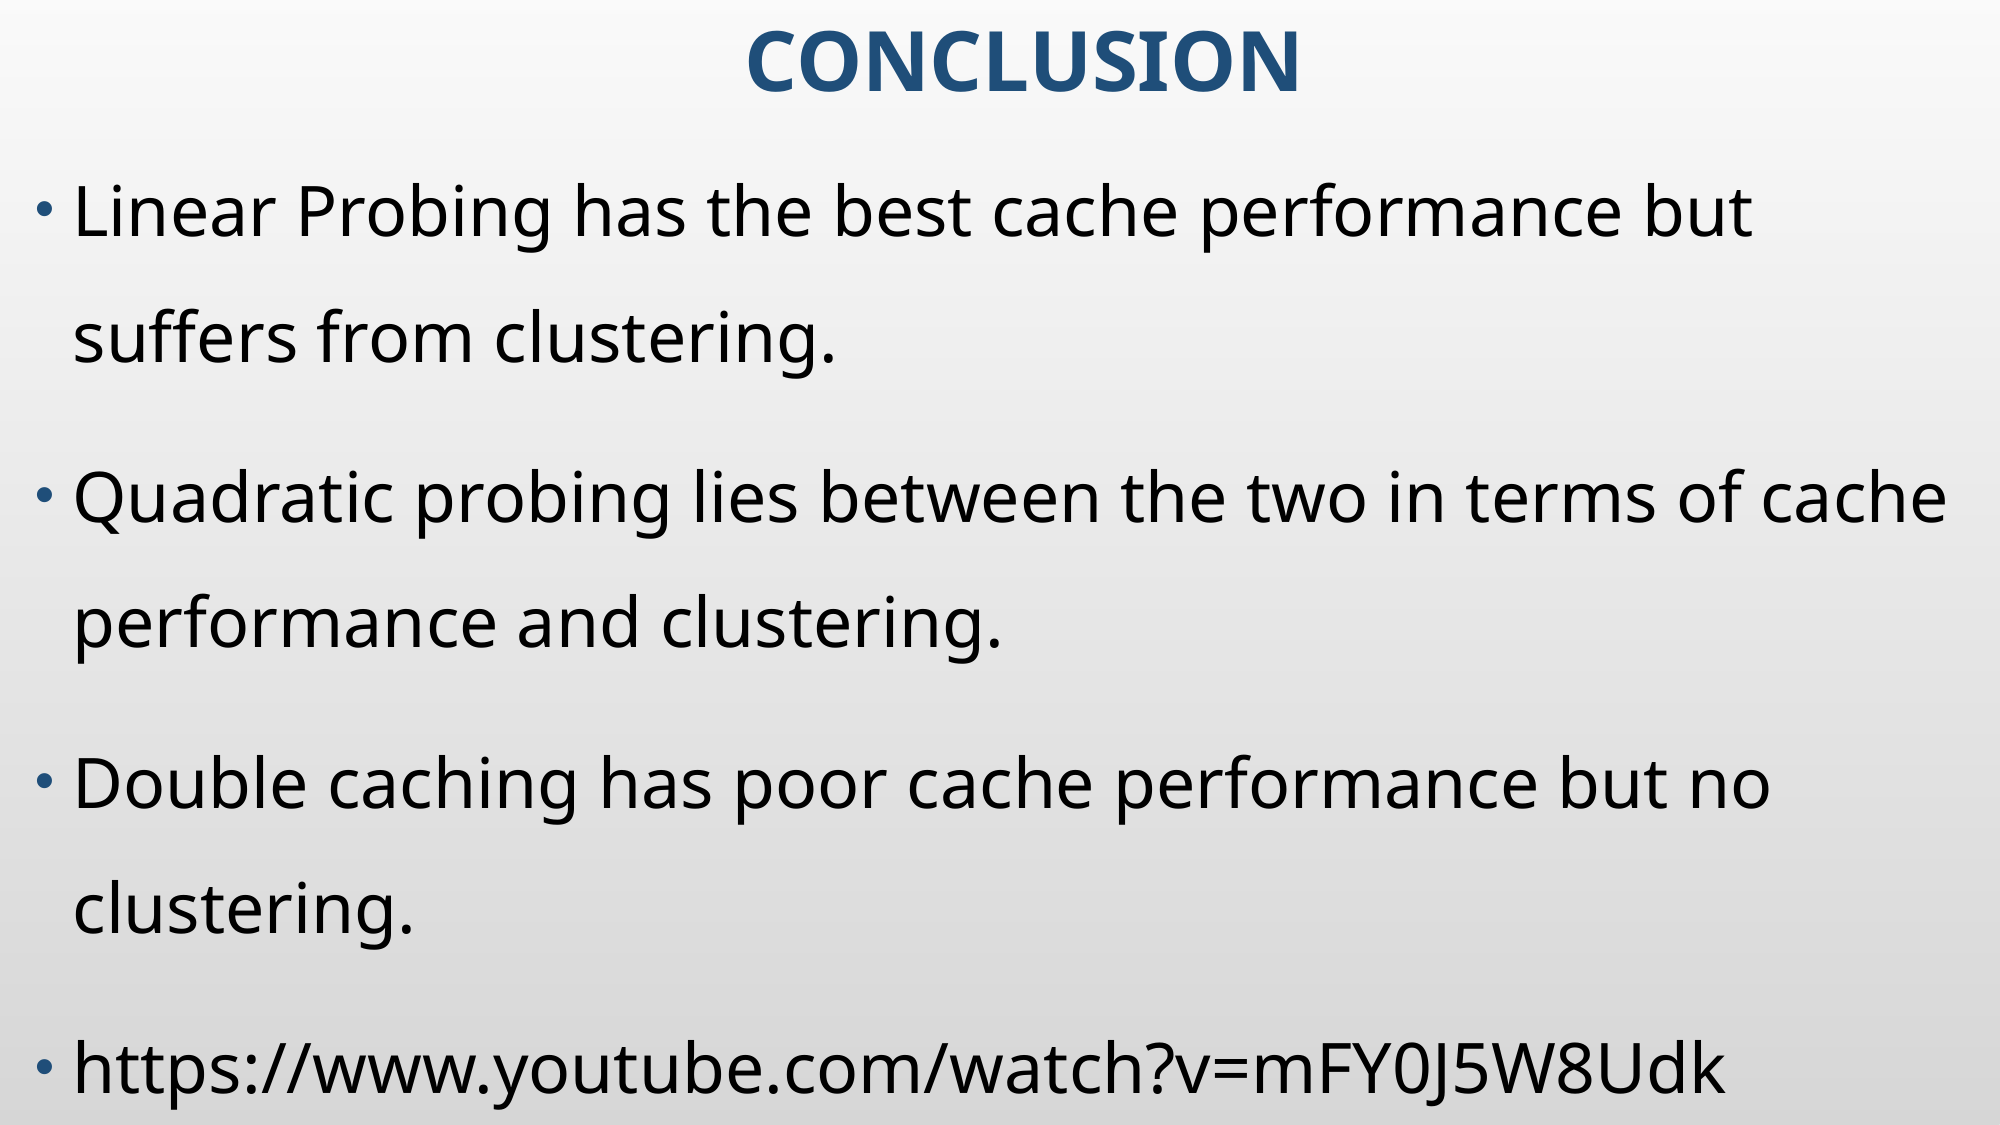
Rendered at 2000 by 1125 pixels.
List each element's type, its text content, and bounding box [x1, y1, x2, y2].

title conclusion [62, 0, 1988, 117]
list Linear Probing has the best cache performance but suffers from clustering. Quadratic probing lies between the two in terms of cache performance and clustering. Double caching has poor cache performance but no clustering. https://www.youtube.com/watch?v=mFY0J5W8Udk [12, 117, 2000, 1125]
